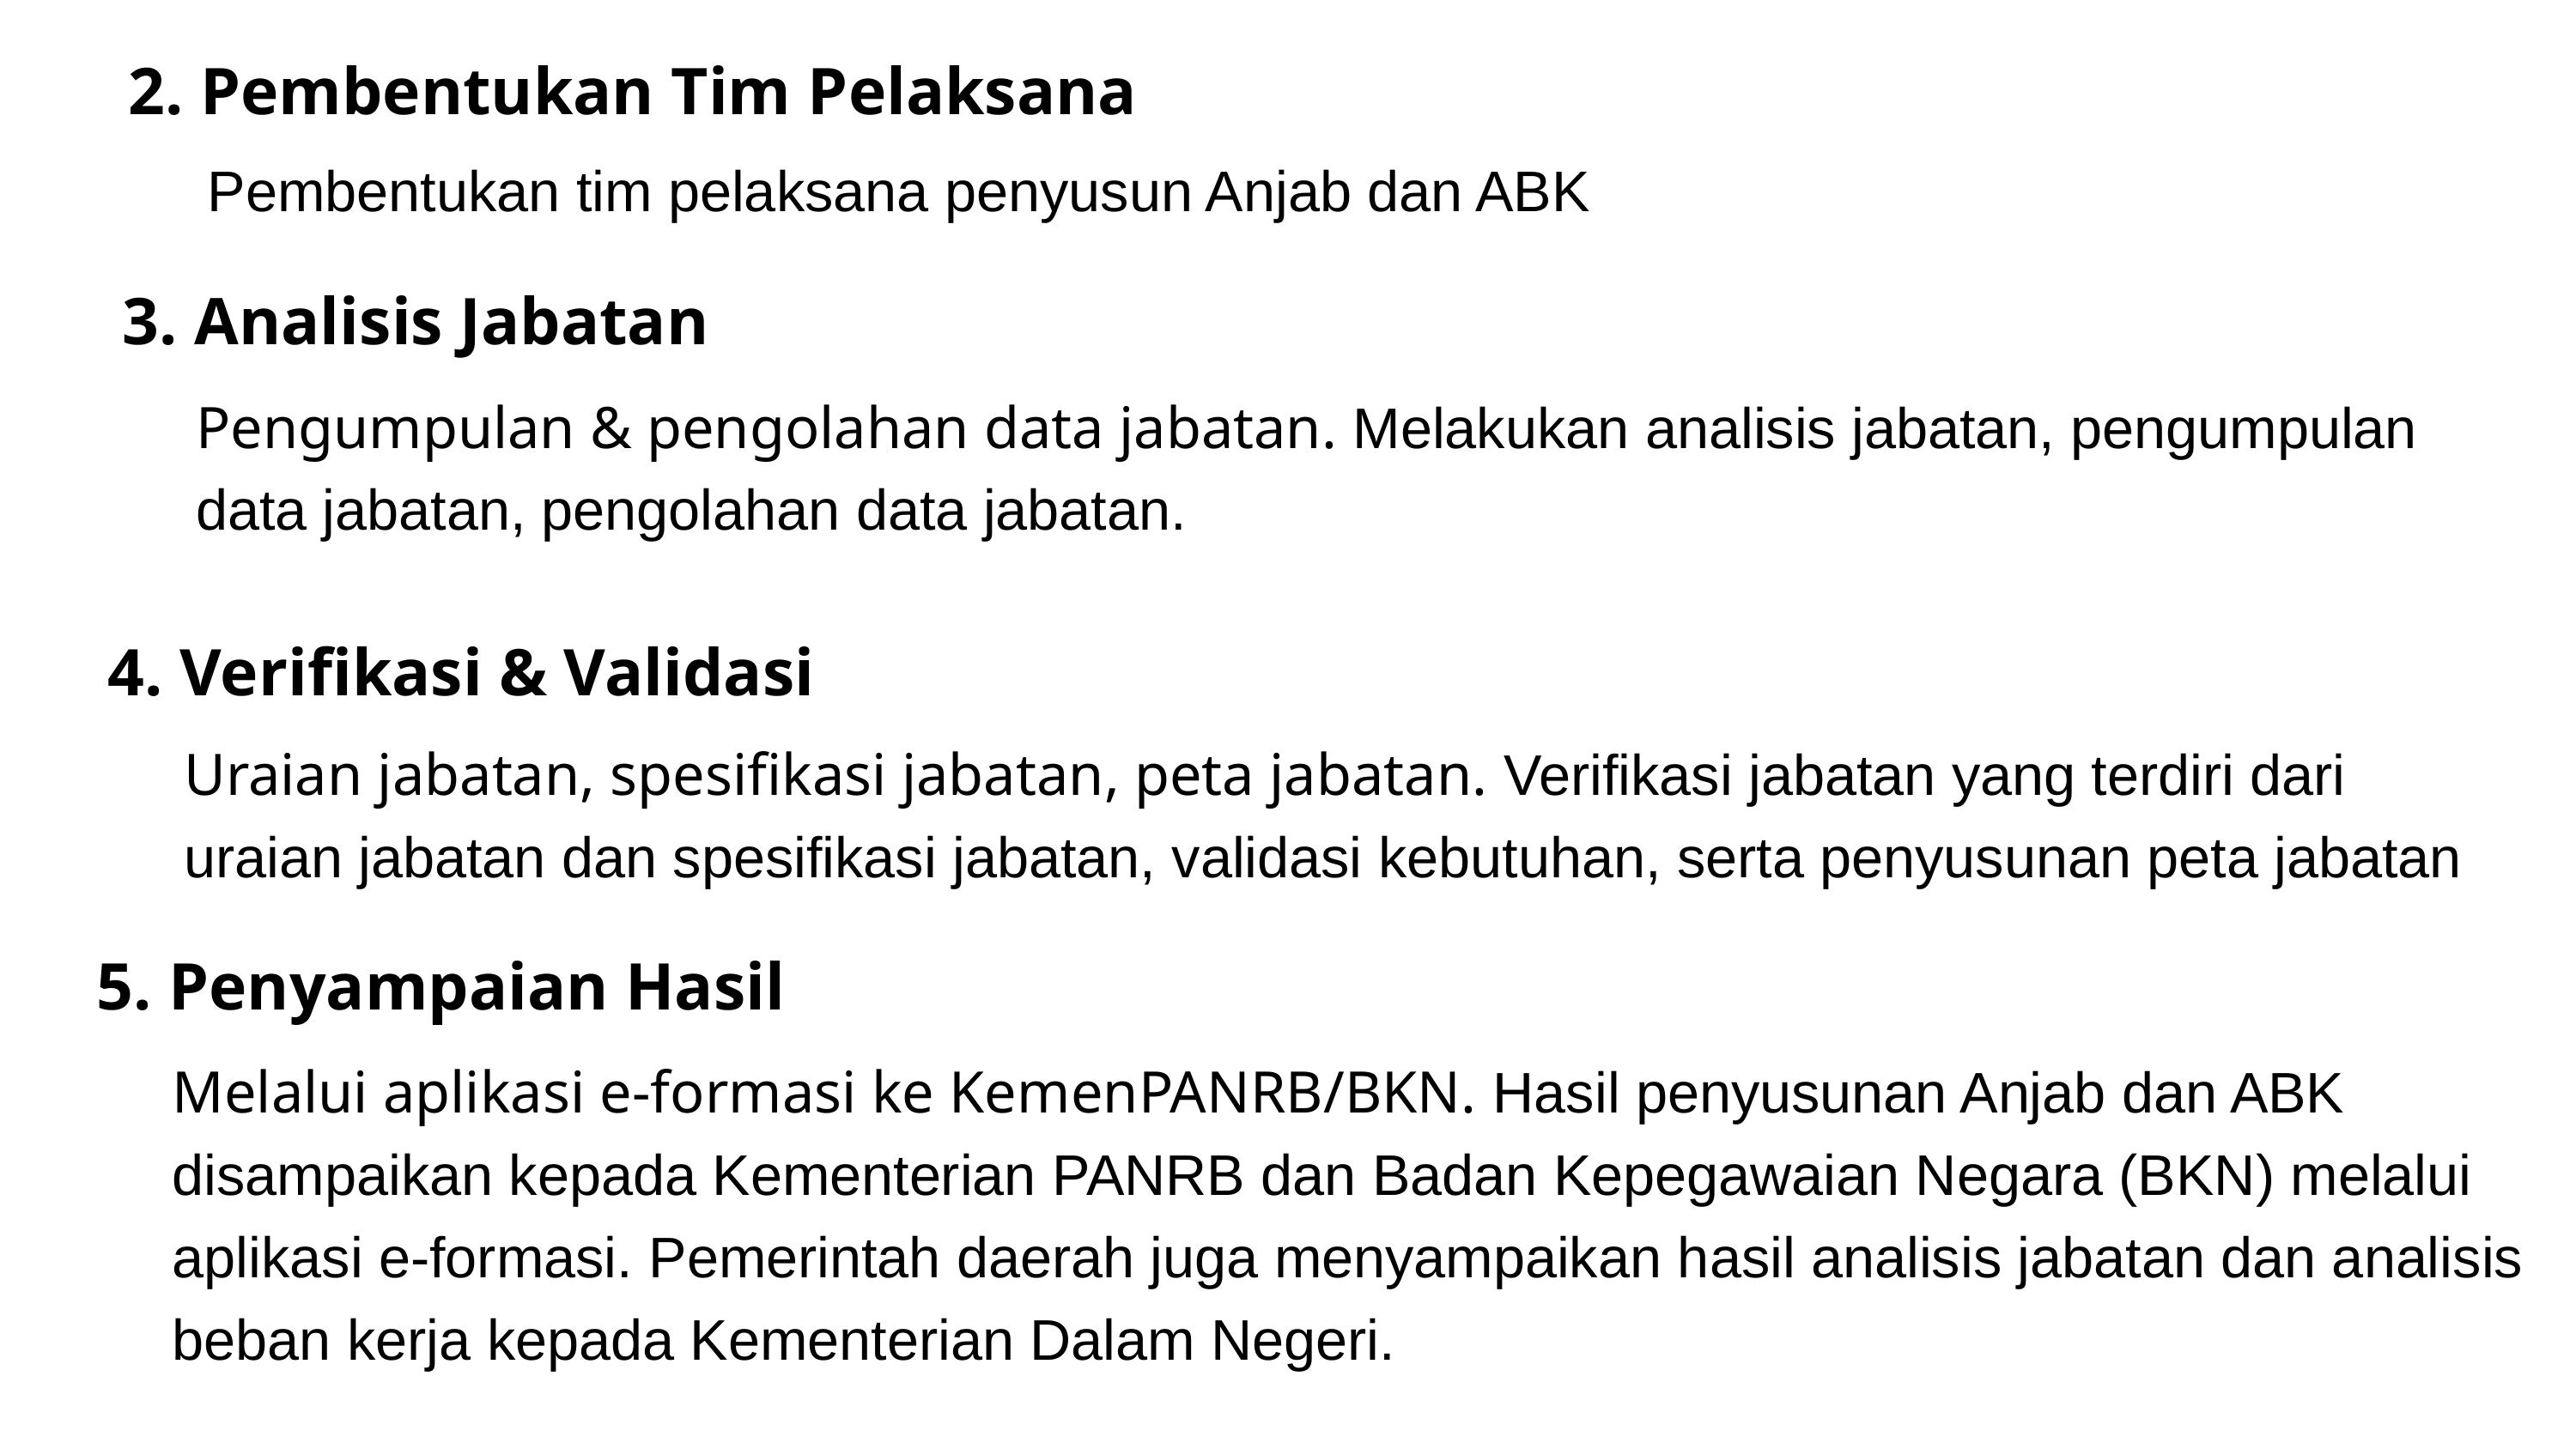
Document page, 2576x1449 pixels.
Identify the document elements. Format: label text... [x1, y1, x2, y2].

text_box Pembentukan tim pelaksana penyusun Anjab dan ABK [207, 141, 1784, 224]
text_box Pengumpulan & pengolahan data jabatan. Melakukan analisis jabatan, pengumpulan data jabatan, pengolahan data jabatan. [196, 377, 2424, 543]
text_box 3. Analisis Jabatan [122, 264, 1699, 358]
text_box Uraian jabatan, spesifikasi jabatan, peta jabatan. Verifikasi jabatan yang terdiri dari uraian jabatan dan spesifikasi jabatan, validasi kebutuhan, serta penyusunan peta jabatan [184, 724, 2518, 889]
text_box 4. Verifikasi & Validasi [107, 615, 1685, 709]
text_box 2. Pembentukan Tim Pelaksana [128, 34, 1705, 128]
text_box Melalui aplikasi e-formasi ke KemenPANRB/BKN. Hasil penyusunan Anjab dan ABK disampaikan kepada Kementerian PANRB dan Badan Kepegawaian Negara (BKN) melalui aplikasi e-formasi. Pemerintah daerah juga menyampaikan hasil analisis jabatan dan analisis beban kerja kepada Kementerian Dalam Negeri. [172, 1041, 2542, 1372]
text_box 5. Penyampaian Hasil [96, 930, 1674, 1023]
